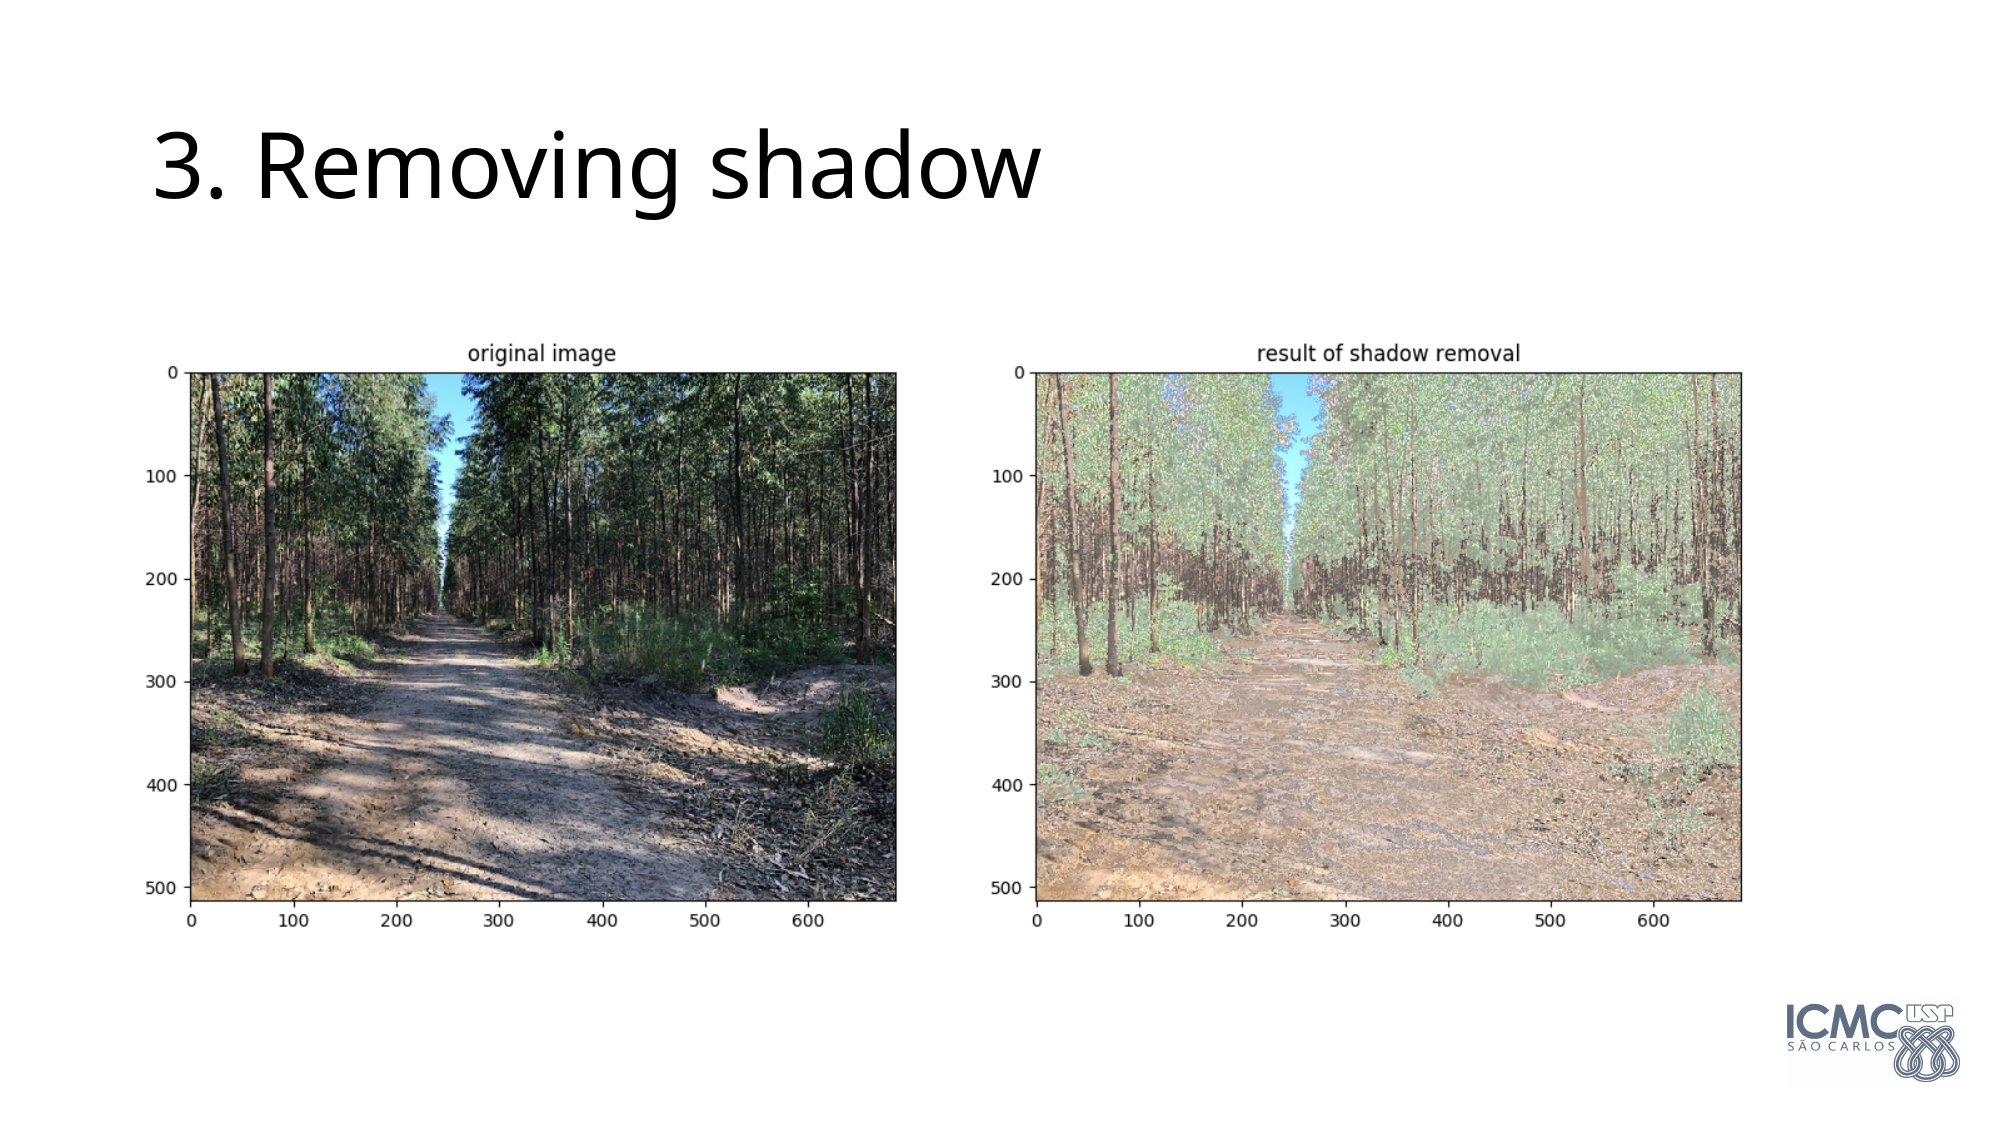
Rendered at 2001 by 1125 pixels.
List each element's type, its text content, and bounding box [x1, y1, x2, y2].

picture [1787, 994, 1960, 1091]
picture [137, 335, 1758, 936]
title 3. Removing shadow [137, 59, 1863, 278]
